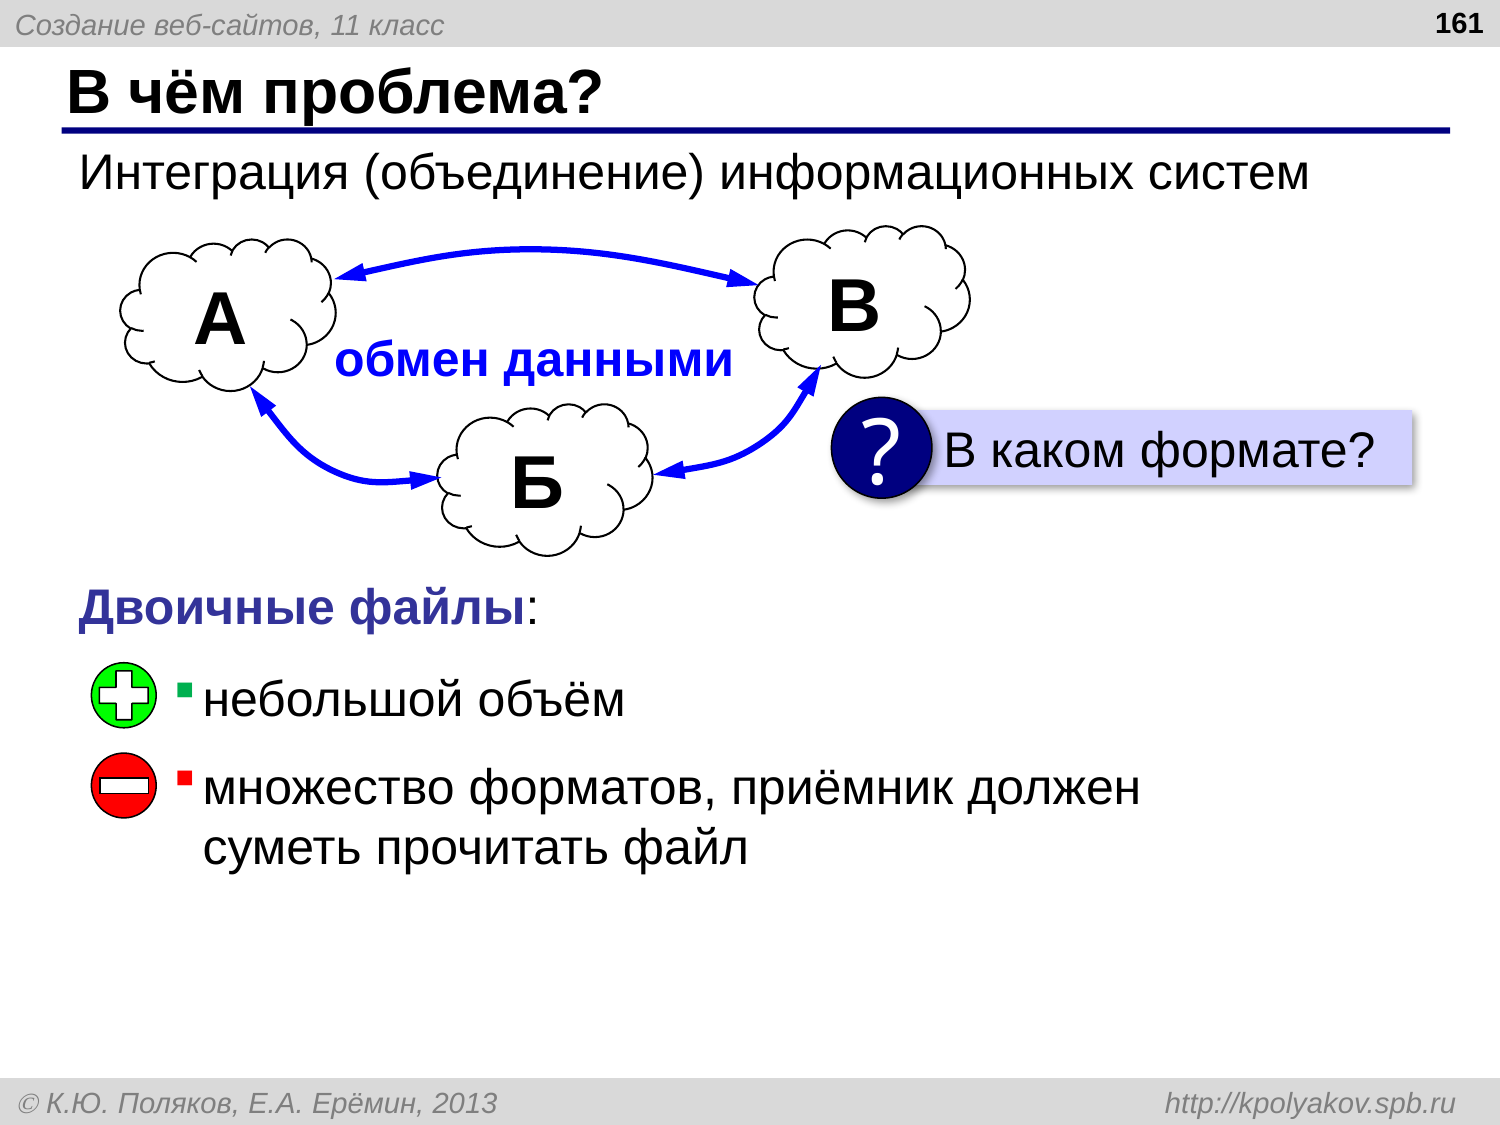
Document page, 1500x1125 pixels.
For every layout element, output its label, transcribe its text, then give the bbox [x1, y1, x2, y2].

slide_number 161 [1148, 0, 1500, 75]
text_box [249, 386, 442, 486]
text_box Двоичные файлы: [63, 567, 1448, 643]
text_box Интеграция (объединение) информационных систем [63, 132, 1448, 207]
text_box В [754, 226, 970, 378]
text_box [831, 397, 1413, 499]
title В чём проблема? [51, 49, 1425, 127]
text_box небольшой объём [158, 658, 1273, 734]
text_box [91, 752, 157, 819]
text_box [653, 364, 821, 478]
text_box [334, 249, 759, 287]
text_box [91, 662, 157, 729]
text_box Б [437, 404, 653, 556]
text_box обмен данными [319, 318, 750, 394]
text_box А [120, 239, 336, 392]
text_box множество форматов, приёмник должен суметь прочитать файл [158, 747, 1292, 883]
